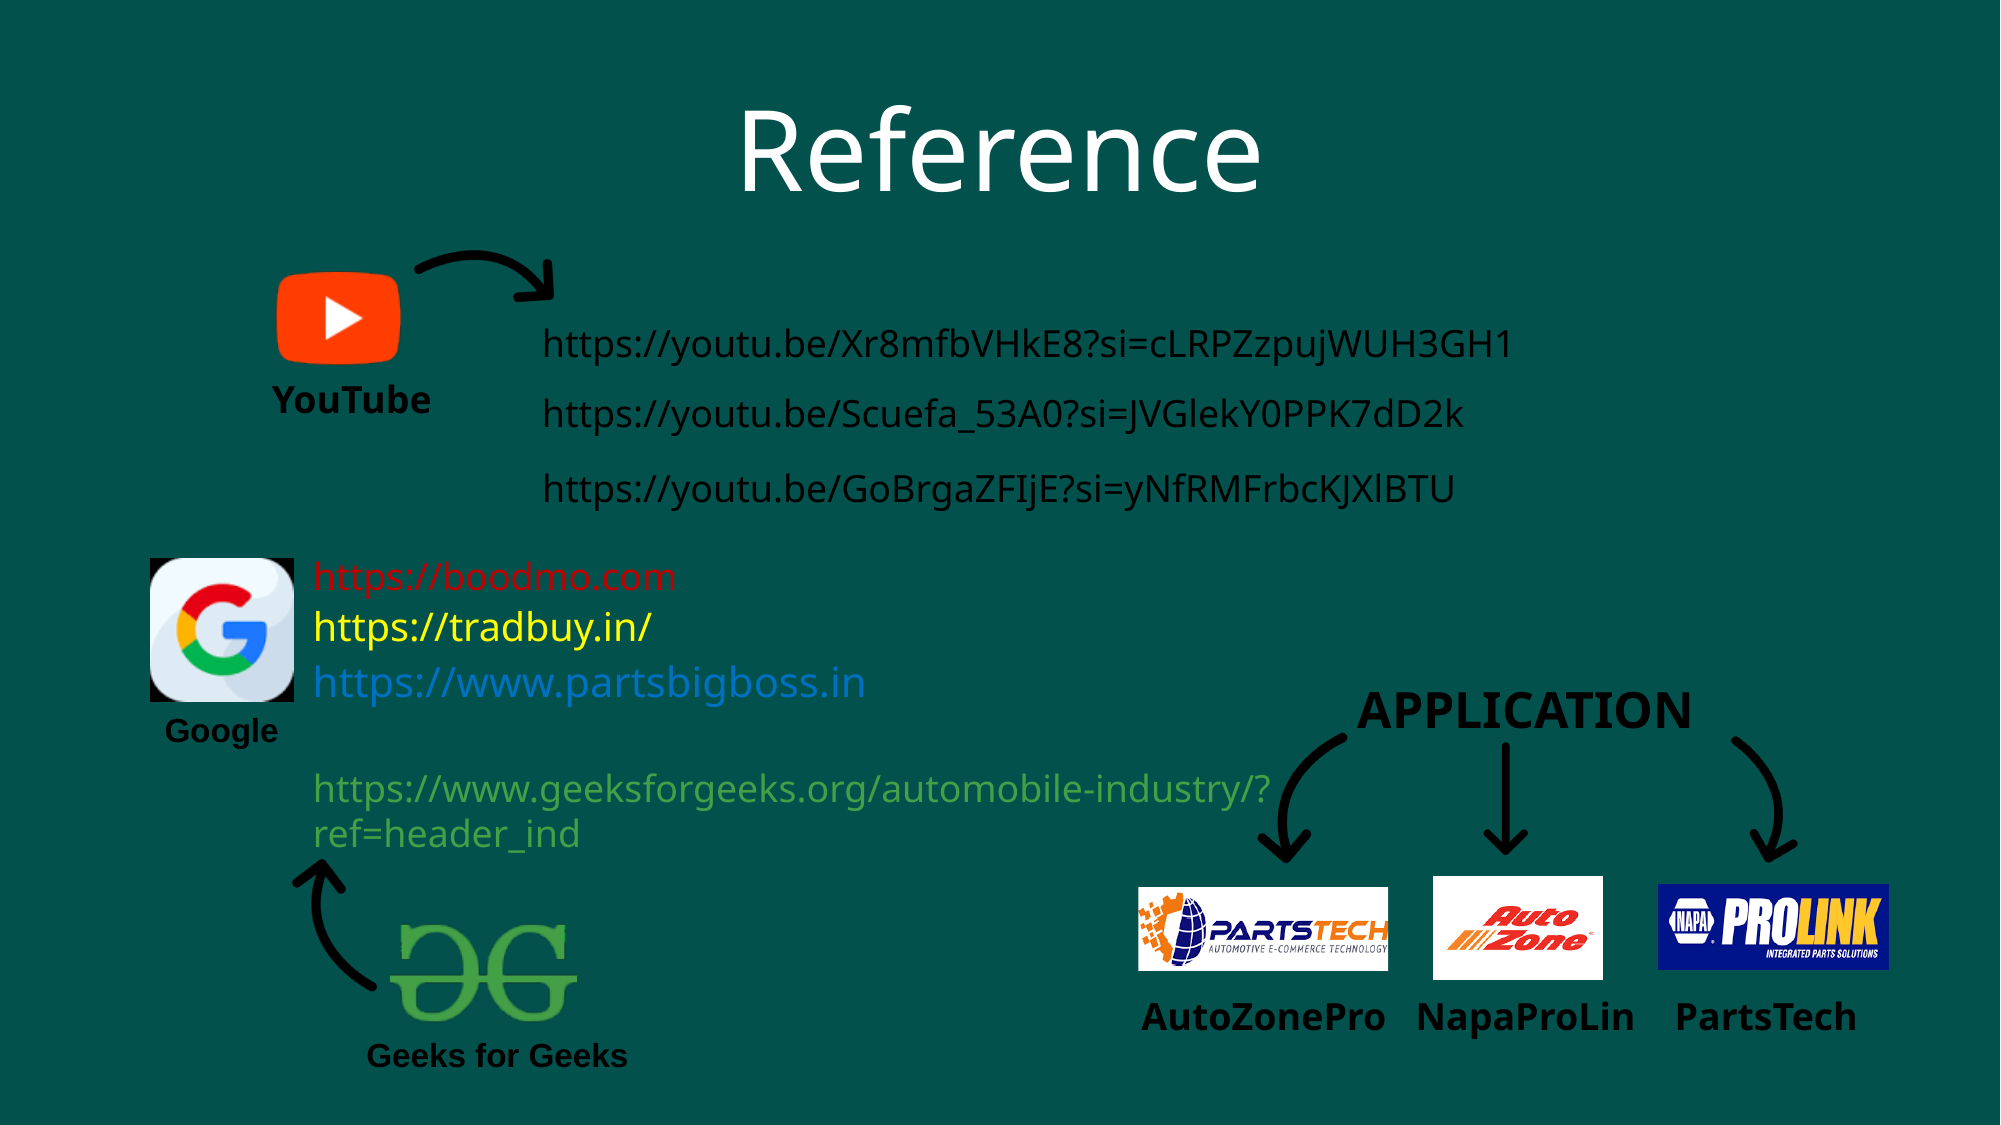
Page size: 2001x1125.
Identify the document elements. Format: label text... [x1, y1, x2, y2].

picture [1444, 736, 1568, 861]
text_box AutoZonePro NapaProLin PartsTech [1126, 985, 2000, 1046]
text_box https://youtu.be/Scuefa_53A0?si=JVGlekY0PPK7dD2k [527, 383, 1561, 443]
picture [149, 558, 294, 702]
picture [1138, 688, 1416, 971]
text_box https://www.partsbigboss.in [297, 648, 889, 714]
text_box Geeks for Geeks [351, 1026, 798, 1082]
list Reference [613, 95, 1387, 215]
picture [1433, 876, 1603, 980]
text_box https://www.geeksforgeeks.org/automobile-industry/?ref=header_ind [298, 757, 1234, 863]
text_box Google [149, 702, 294, 757]
picture [1658, 718, 1889, 970]
picture [264, 198, 563, 393]
text_box https://boodmo.com [298, 545, 698, 594]
text_box APPLICATION [1342, 671, 1748, 746]
text_box https://youtu.be/GoBrgaZFIjE?si=yNfRMFrbcKJXlBTU [527, 457, 1585, 517]
text_box https://youtu.be/Xr8mfbVHkE8?si=cLRPZzpujWUH3GH1 [527, 312, 1586, 373]
text_box YouTube [257, 368, 545, 429]
text_box https://tradbuy.in/ [298, 594, 702, 658]
picture [238, 824, 577, 1069]
